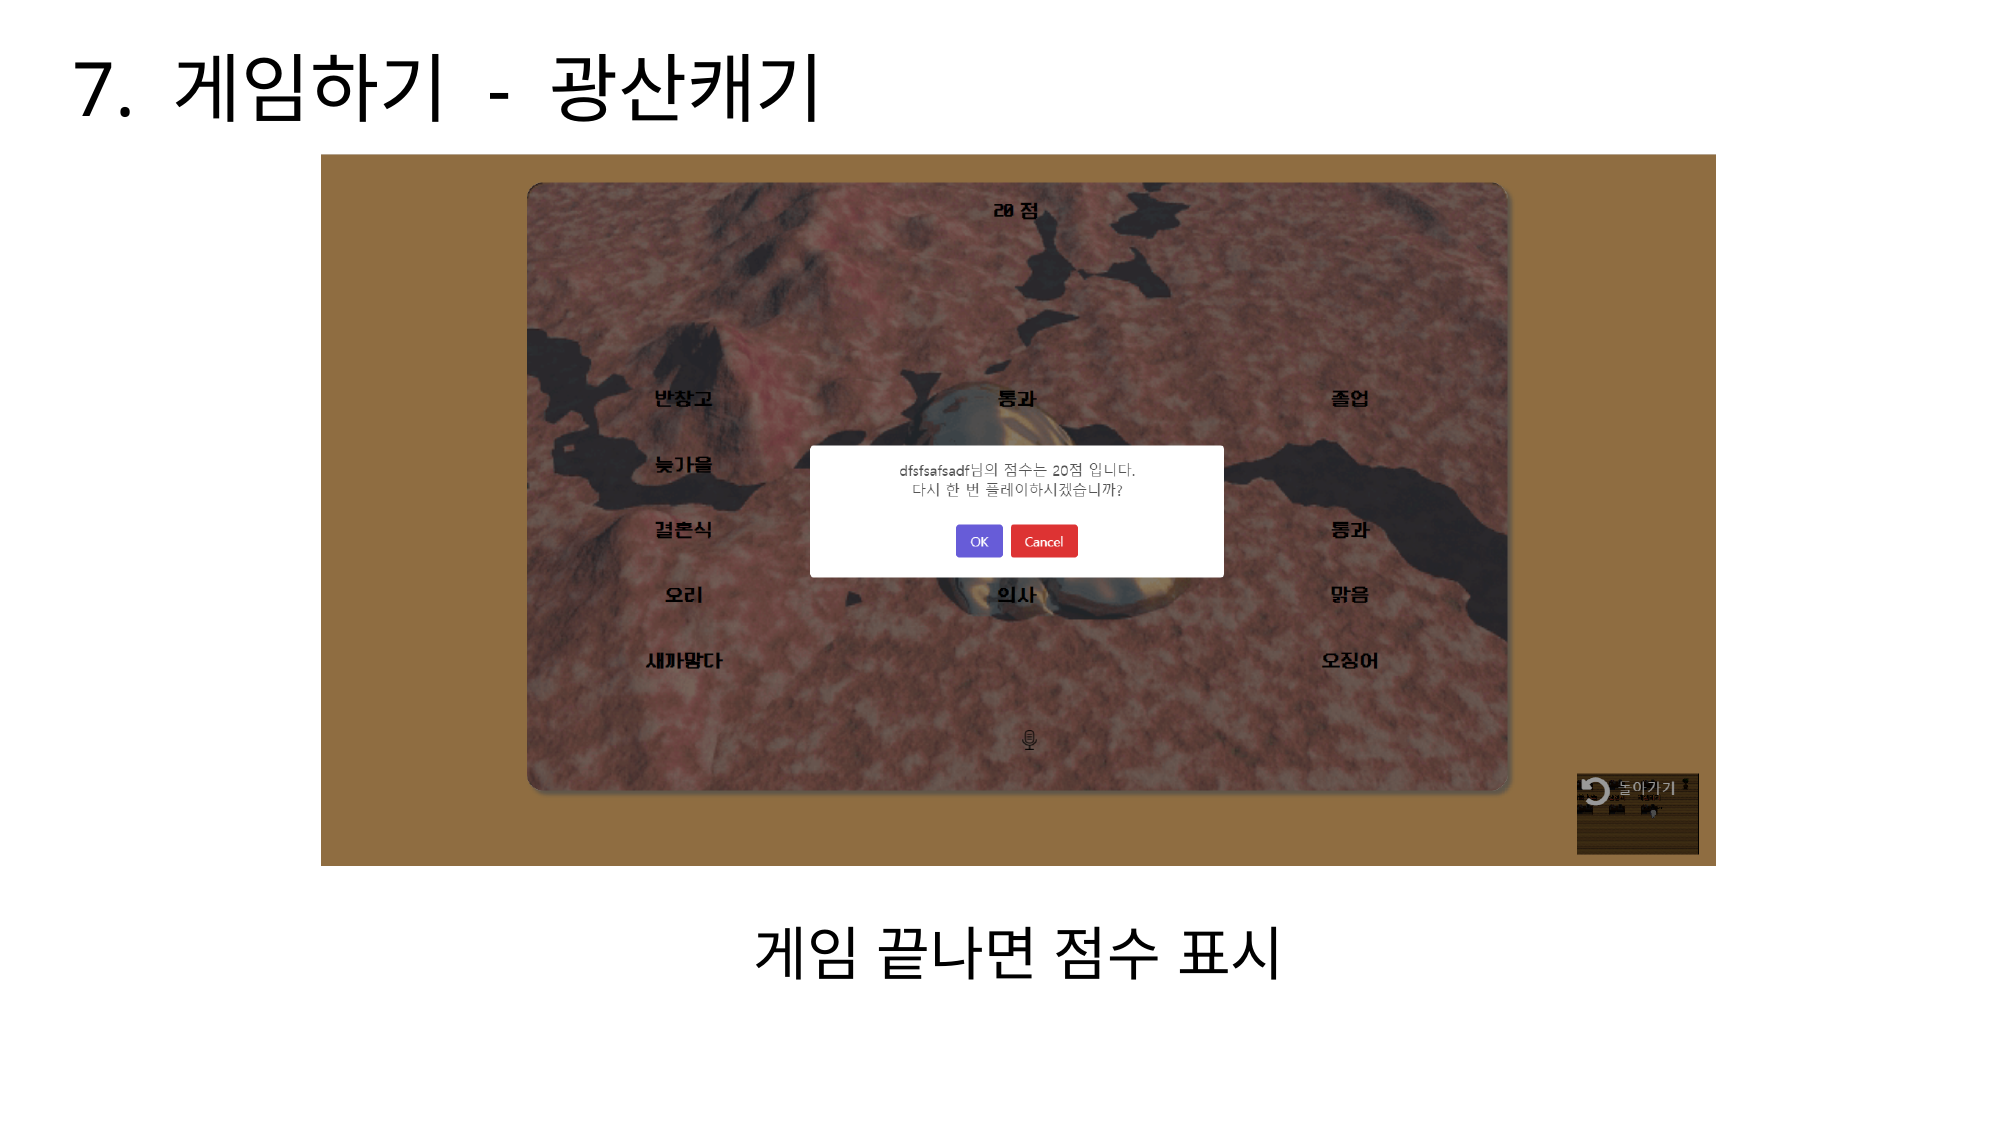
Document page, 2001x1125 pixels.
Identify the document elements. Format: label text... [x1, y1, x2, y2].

text_box 게임 끝나면 점수 표시 [172, 917, 1866, 1084]
picture [321, 152, 1716, 866]
text_box 7. 게임하기 - 광산캐기 [56, 31, 956, 153]
